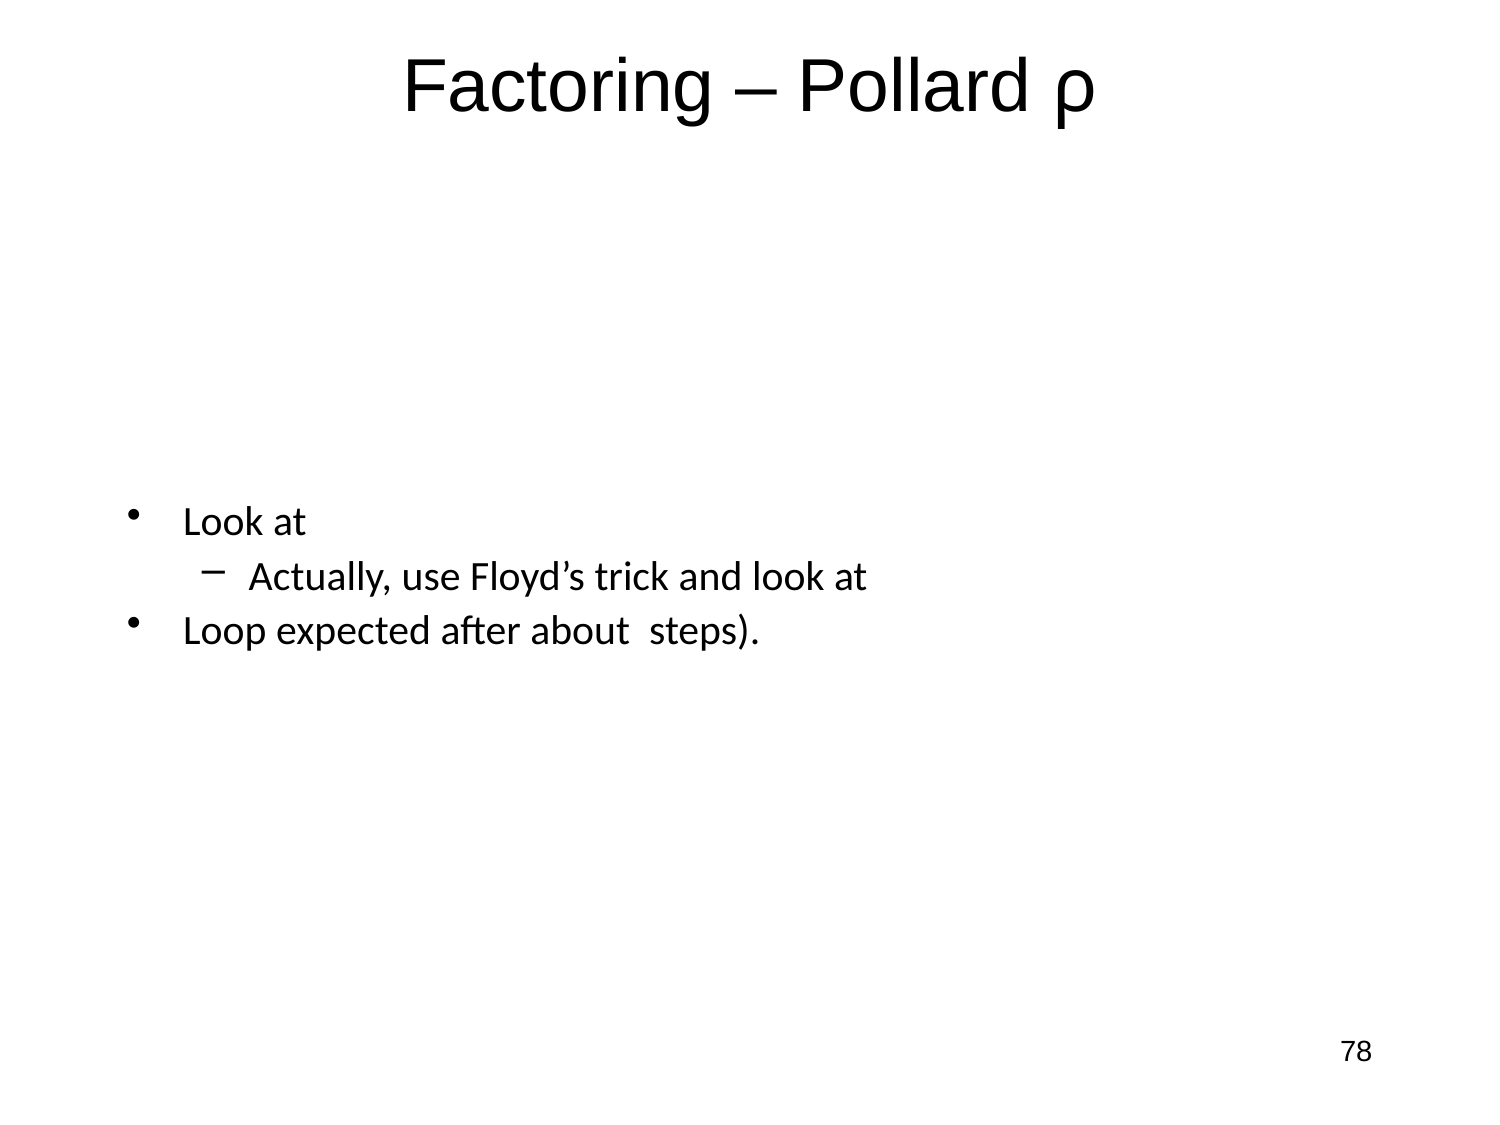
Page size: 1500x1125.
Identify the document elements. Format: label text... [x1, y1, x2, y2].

title Factoring – Pollard ρ [112, 12, 1388, 151]
slide_number 78 [1074, 1024, 1388, 1101]
